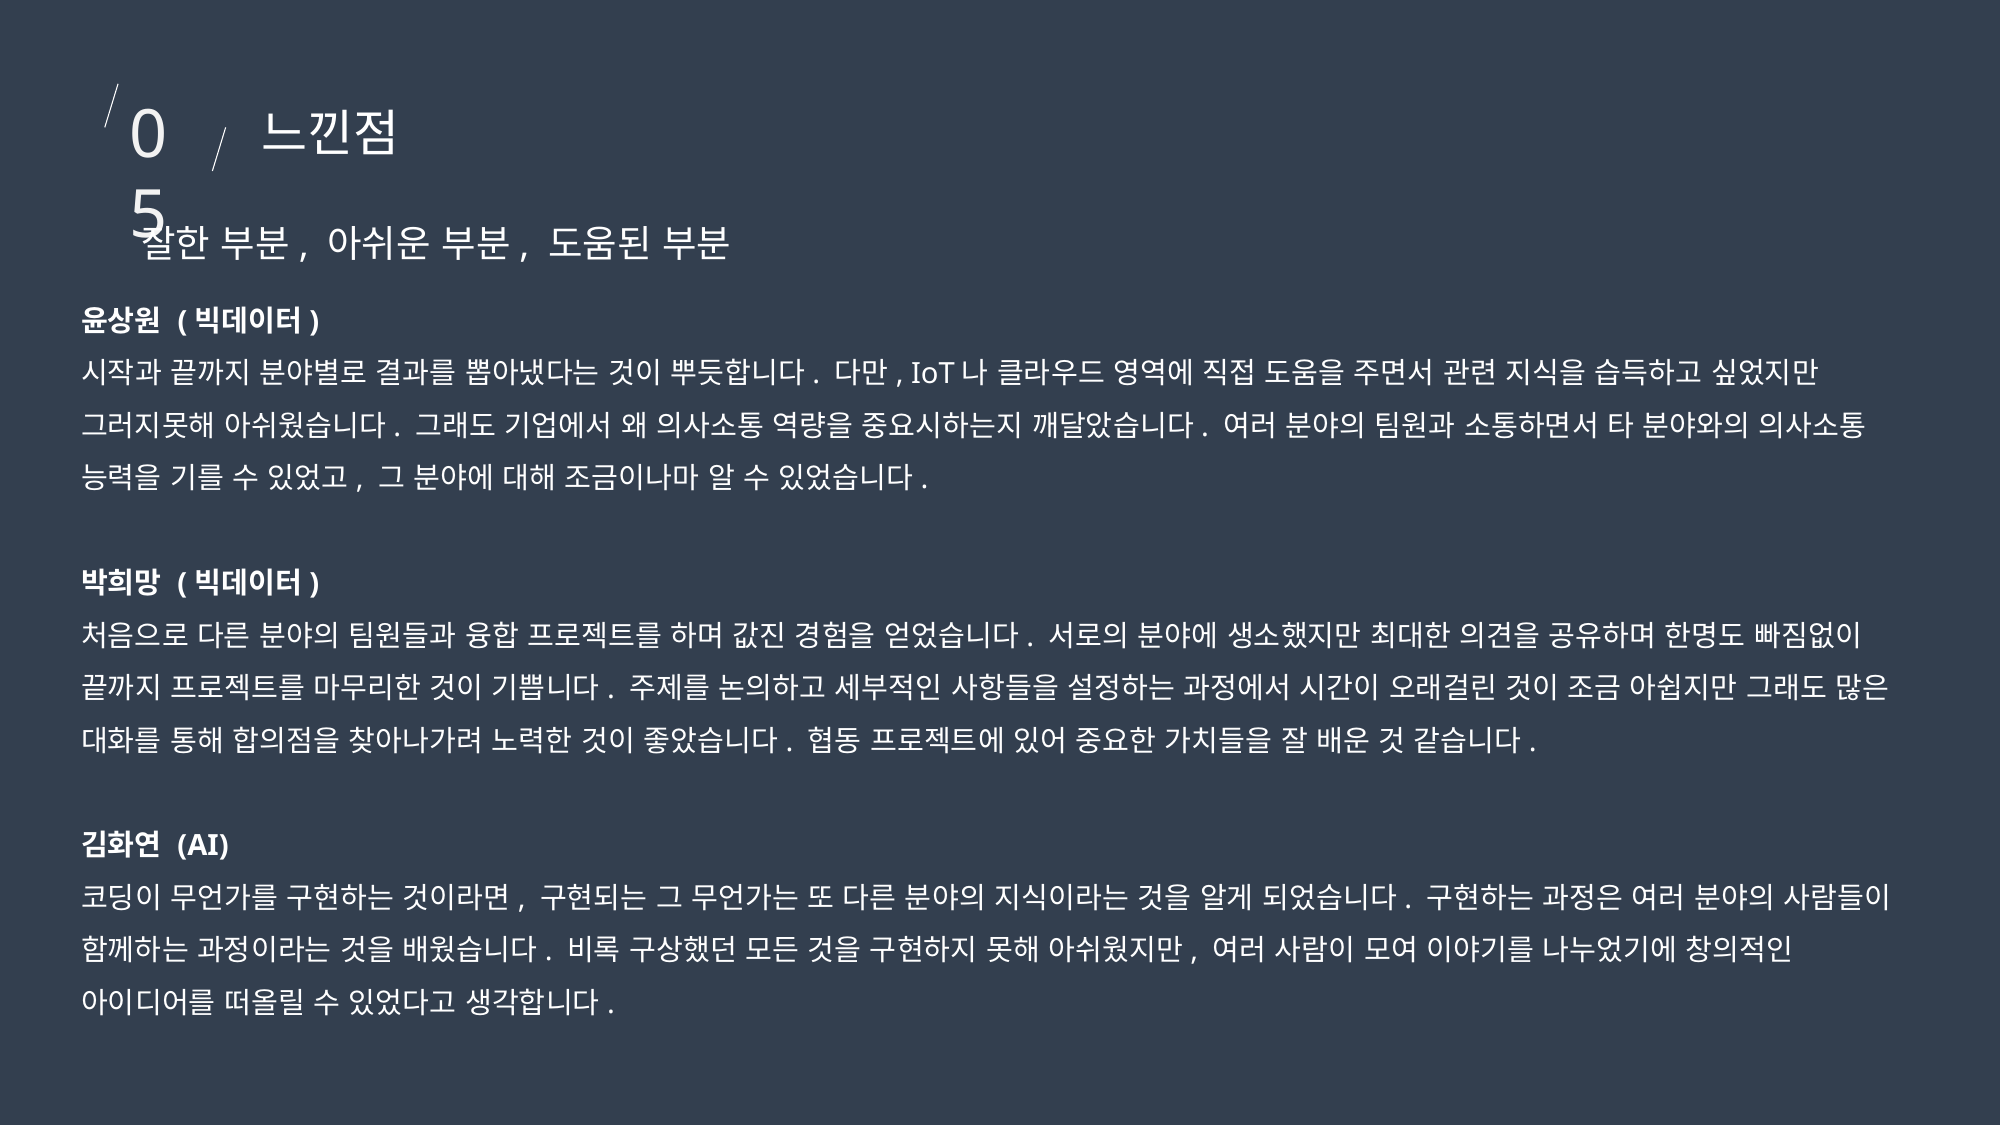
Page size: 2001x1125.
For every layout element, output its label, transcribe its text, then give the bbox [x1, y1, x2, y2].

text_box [104, 83, 226, 180]
text_box 윤상원 (빅데이터) 시작과 끝까지 분야별로 결과를 뽑아냈다는 것이 뿌듯합니다. 다만, IoT나 클라우드 영역에 직접 도움을 주면서 관련 지식을 습득하고 싶었지만 그러지못해 아쉬웠습니다. 그래도 기업에서 왜 의사소통 역량을 중요시하는지 깨달았습니다. 여러 분야의 팀원과 소통하면서 타 분야와의 의사소통 능력을 기를 수 있었고, 그 분야에 대해 조금이나마 알 수 있었습니다. 박희망 (빅데이터) 처음으로 다른 분야의 팀원들과 융합 프로젝트를 하며 값진 경험을 얻었습니다. 서로의 분야에 생소했지만 최대한 의견을 공유하며 한명도 빠짐없이 끝까지 프로젝트를 마무리한 것이 기쁩니다. 주제를 논의하고 세부적인 사항들을 설정하는 과정에서 시간이 오래걸린 것이 조금 아쉽지만 그래도 많은 대화를 통해 합의점을 찾아나가려 노력한 것이 좋았습니다. 협동 프로젝트에 있어 중요한 가치들을 잘 배운 것 같습니다. 김화연 (AI) 코딩이 무언가를 구현하는 것이라면, 구현되는 그 무언가는 또 다른 분야의 지식이라는 것을 알게 되었습니다. 구현하는 과정은 여러 분야의 사람들이 함께하는 과정이라는 것을 배웠습니다. 비록 구상했던 모든 것을 구현하지 못해 아쉬웠지만, 여러 사람이 모여 이야기를 나누었기에 창의적인 아이디어를 떠올릴 수 있었다고 생각합니다. [65, 305, 1934, 998]
text_box 느낀점 [245, 83, 927, 181]
text_box 잘한 부분, 아쉬운 부분, 도움된 부분 [104, 170, 768, 293]
